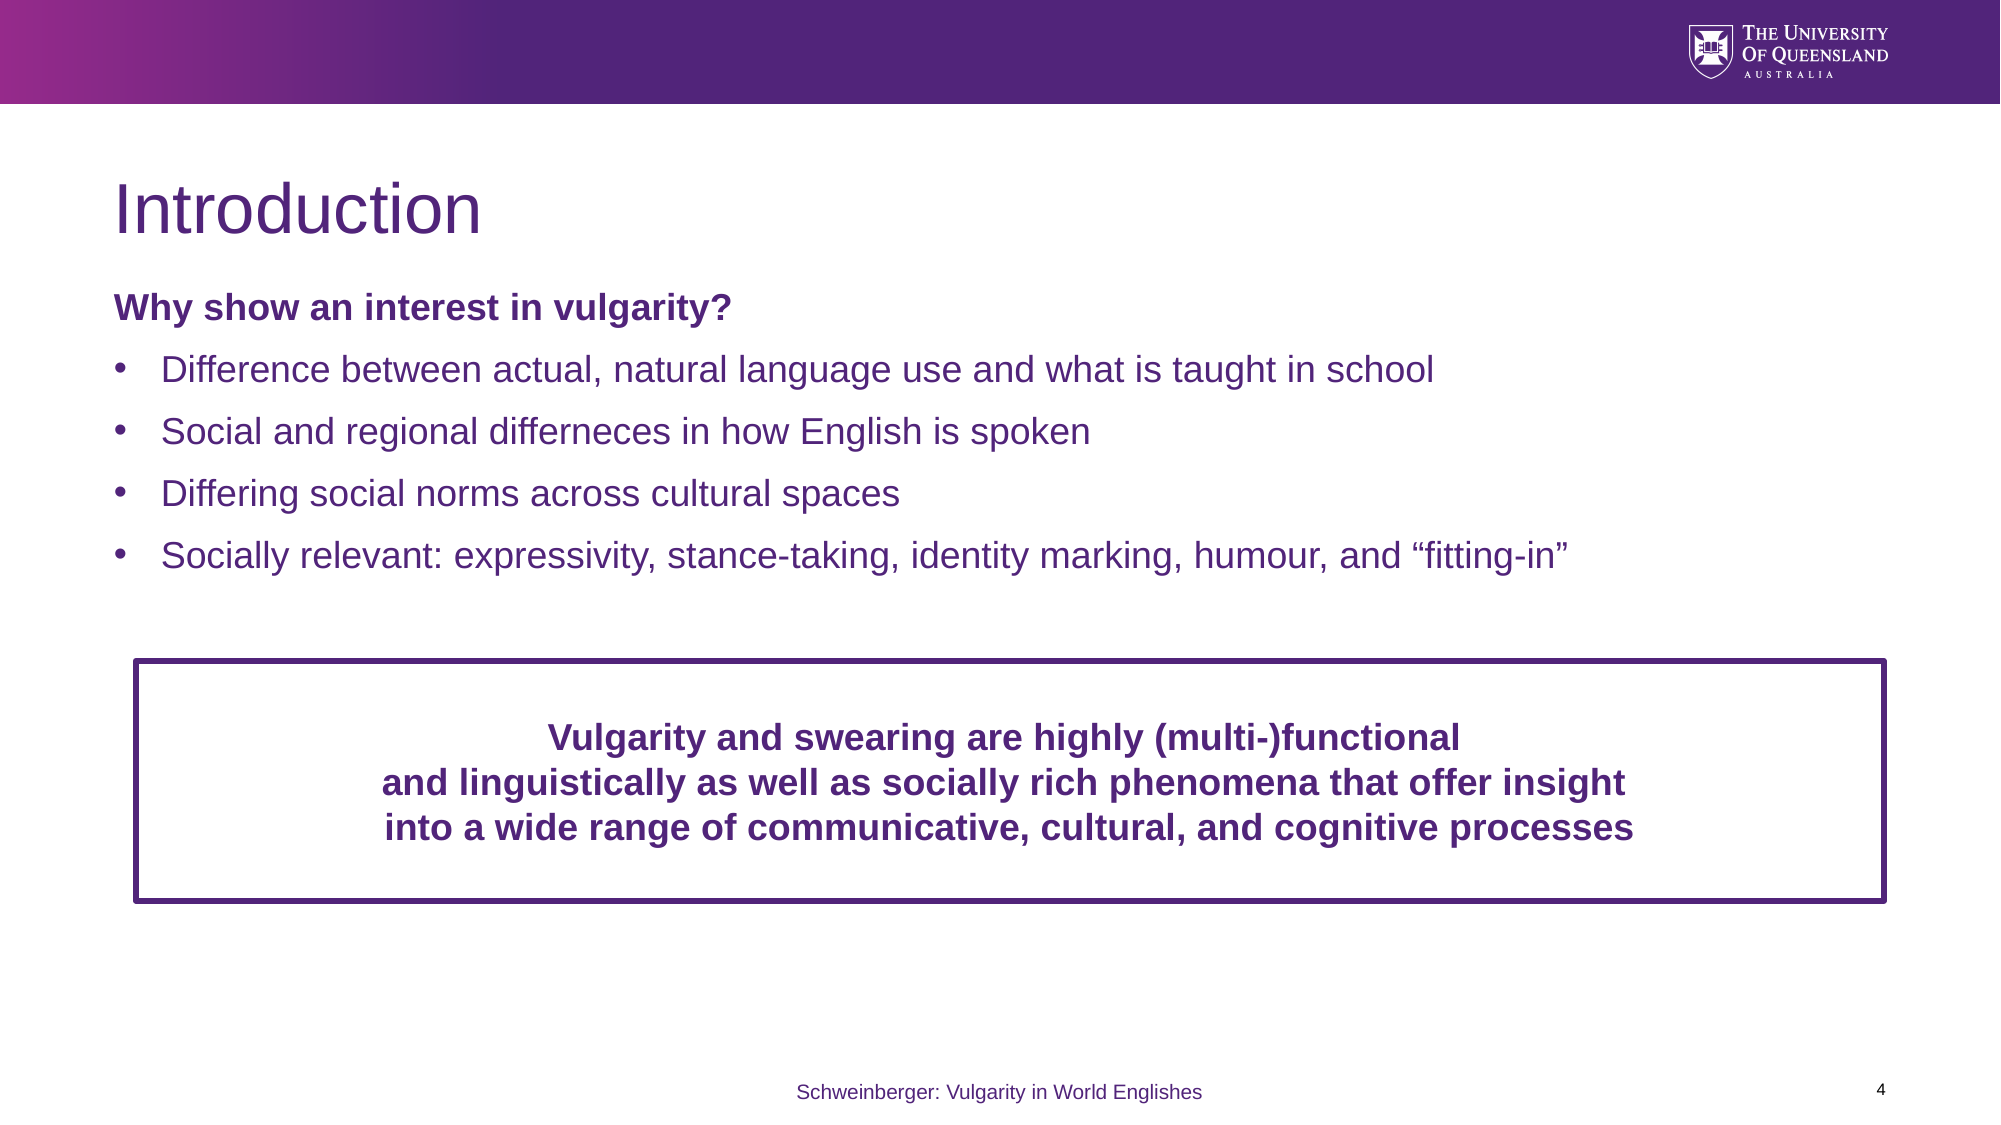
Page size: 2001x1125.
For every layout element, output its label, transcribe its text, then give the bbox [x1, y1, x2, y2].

picture [1689, 25, 1888, 79]
list Schweinberger: Vulgarity in World Englishes [721, 1070, 1278, 1110]
text_box Vulgarity and swearing are highly (multi-)functional and linguistically as well as socially rich phenomena that offer insight into a wide range of communicative, cultural, and cognitive processes [135, 660, 1884, 901]
slide_number 4 [1838, 1069, 1886, 1109]
title Introduction [114, 172, 1886, 250]
list Why show an interest in vulgarity? Difference between actual, natural language use and what is taught in school Social and regional differneces in how English is spoken Differing social norms across cultural spaces Socially relevant: expressivity, stance-taking, identity marking, humour, and “fitting-in” [114, 278, 1886, 1035]
